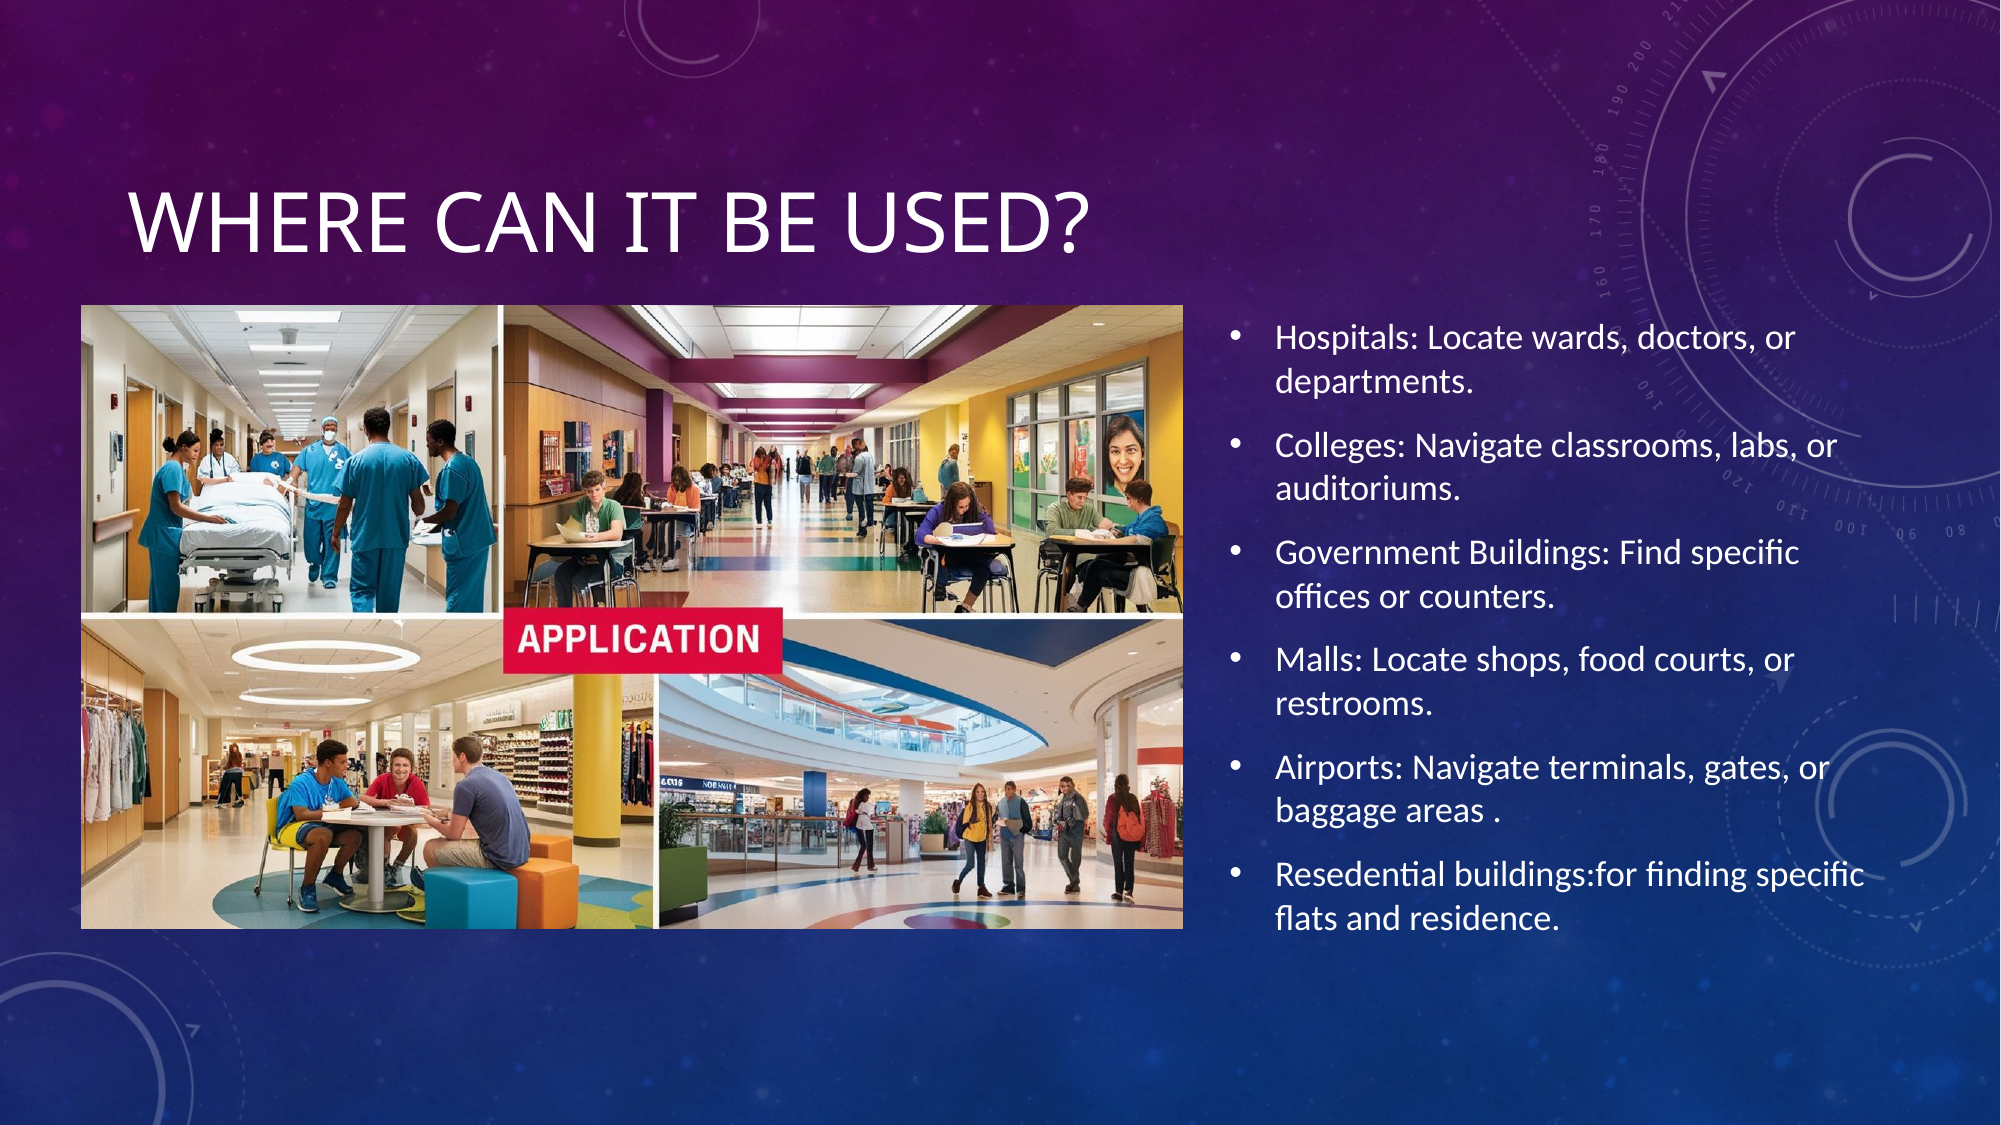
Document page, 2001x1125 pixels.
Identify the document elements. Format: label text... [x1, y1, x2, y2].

list Hospitals: Locate wards, doctors, or departments. Colleges: Navigate classrooms, labs, or auditoriums. Government Buildings: Find specific offices or counters. Malls: Locate shops, food courts, or restrooms. Airports: Navigate terminals, gates, or baggage areas . Resedential buildings:for finding specific flats and residence. [1214, 306, 1886, 945]
title Where Can It Be Used? [112, 99, 1775, 339]
picture [0, 0, 2001, 1125]
